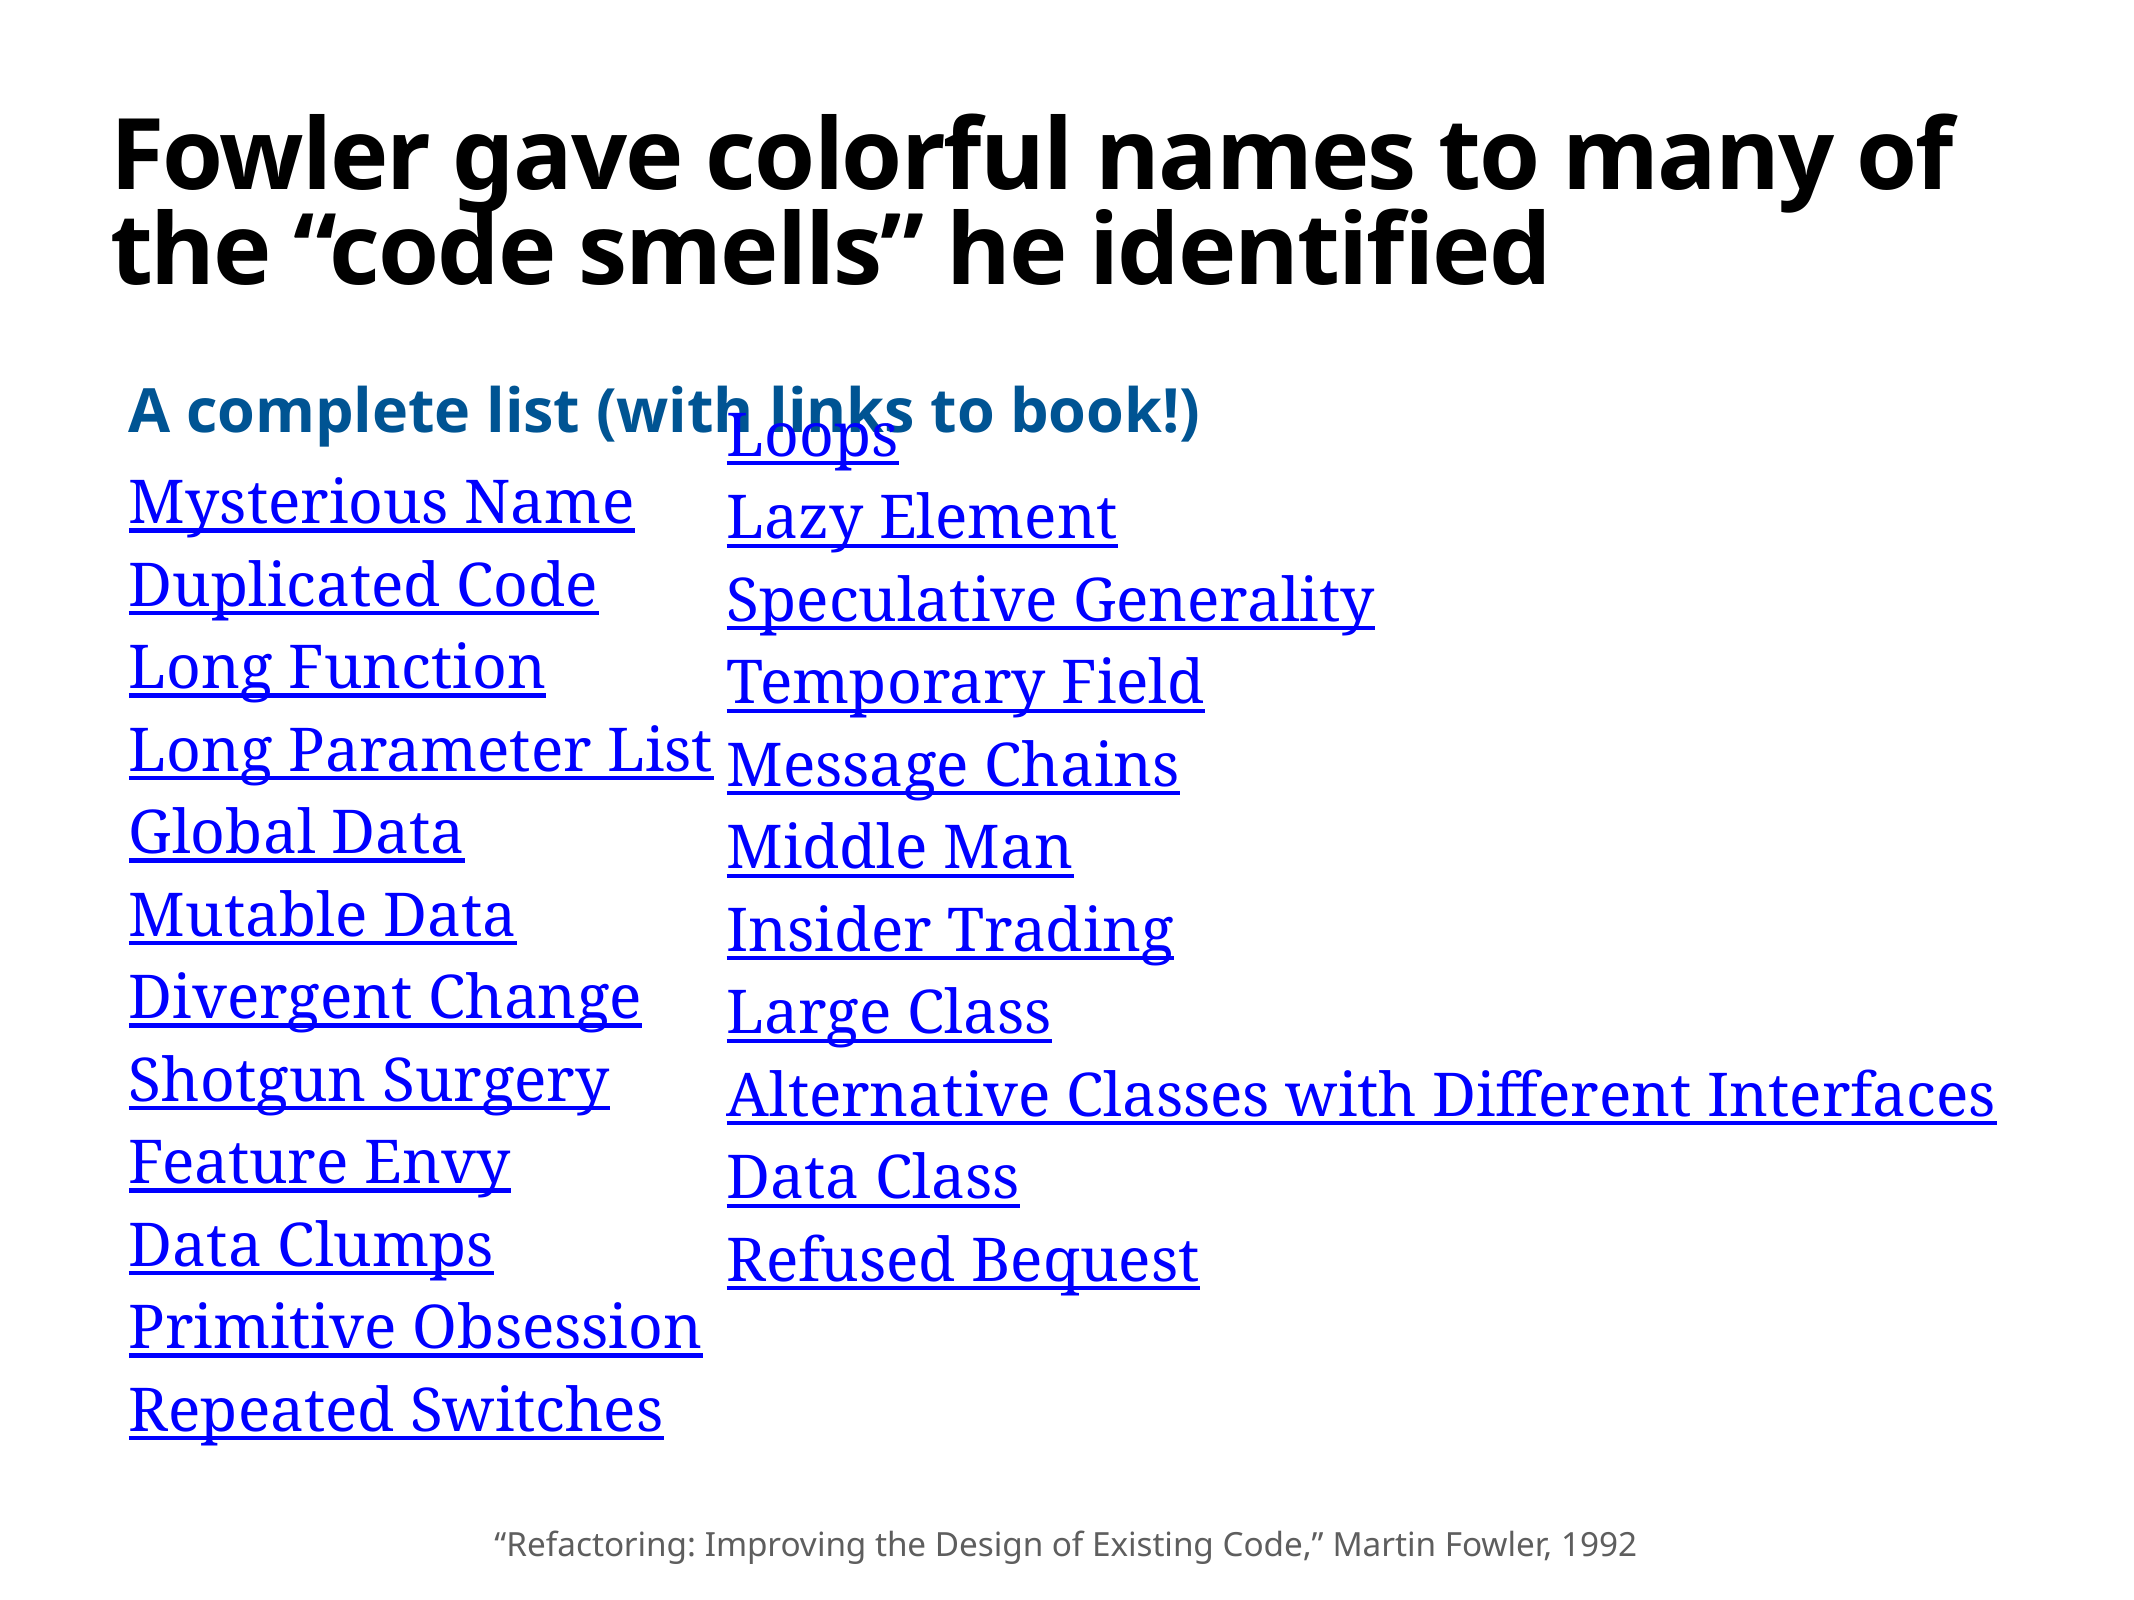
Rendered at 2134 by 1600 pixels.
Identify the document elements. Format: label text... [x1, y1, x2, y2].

title Fowler gave colorful names to many of the “code smells” he identified [105, 109, 2028, 315]
list A complete list (with links to book!) [124, 367, 2047, 450]
text_box Loops Lazy Element Speculative Generality Temporary Field Message Chains Middle Man Insider Trading Large Class Alternative Classes with Different Interfaces Data Class Refused Bequest [722, 391, 2002, 1308]
text_box “Refactoring: Improving the Design of Existing Code,” Martin Fowler, 1992 [489, 1518, 1644, 1568]
list Mysterious Name Duplicated Code Long Function Long Parameter List Global Data Mutable Data Divergent Change Shotgun Surgery Feature Envy Data Clumps Primitive Obsession Repeated Switches [124, 458, 719, 1430]
